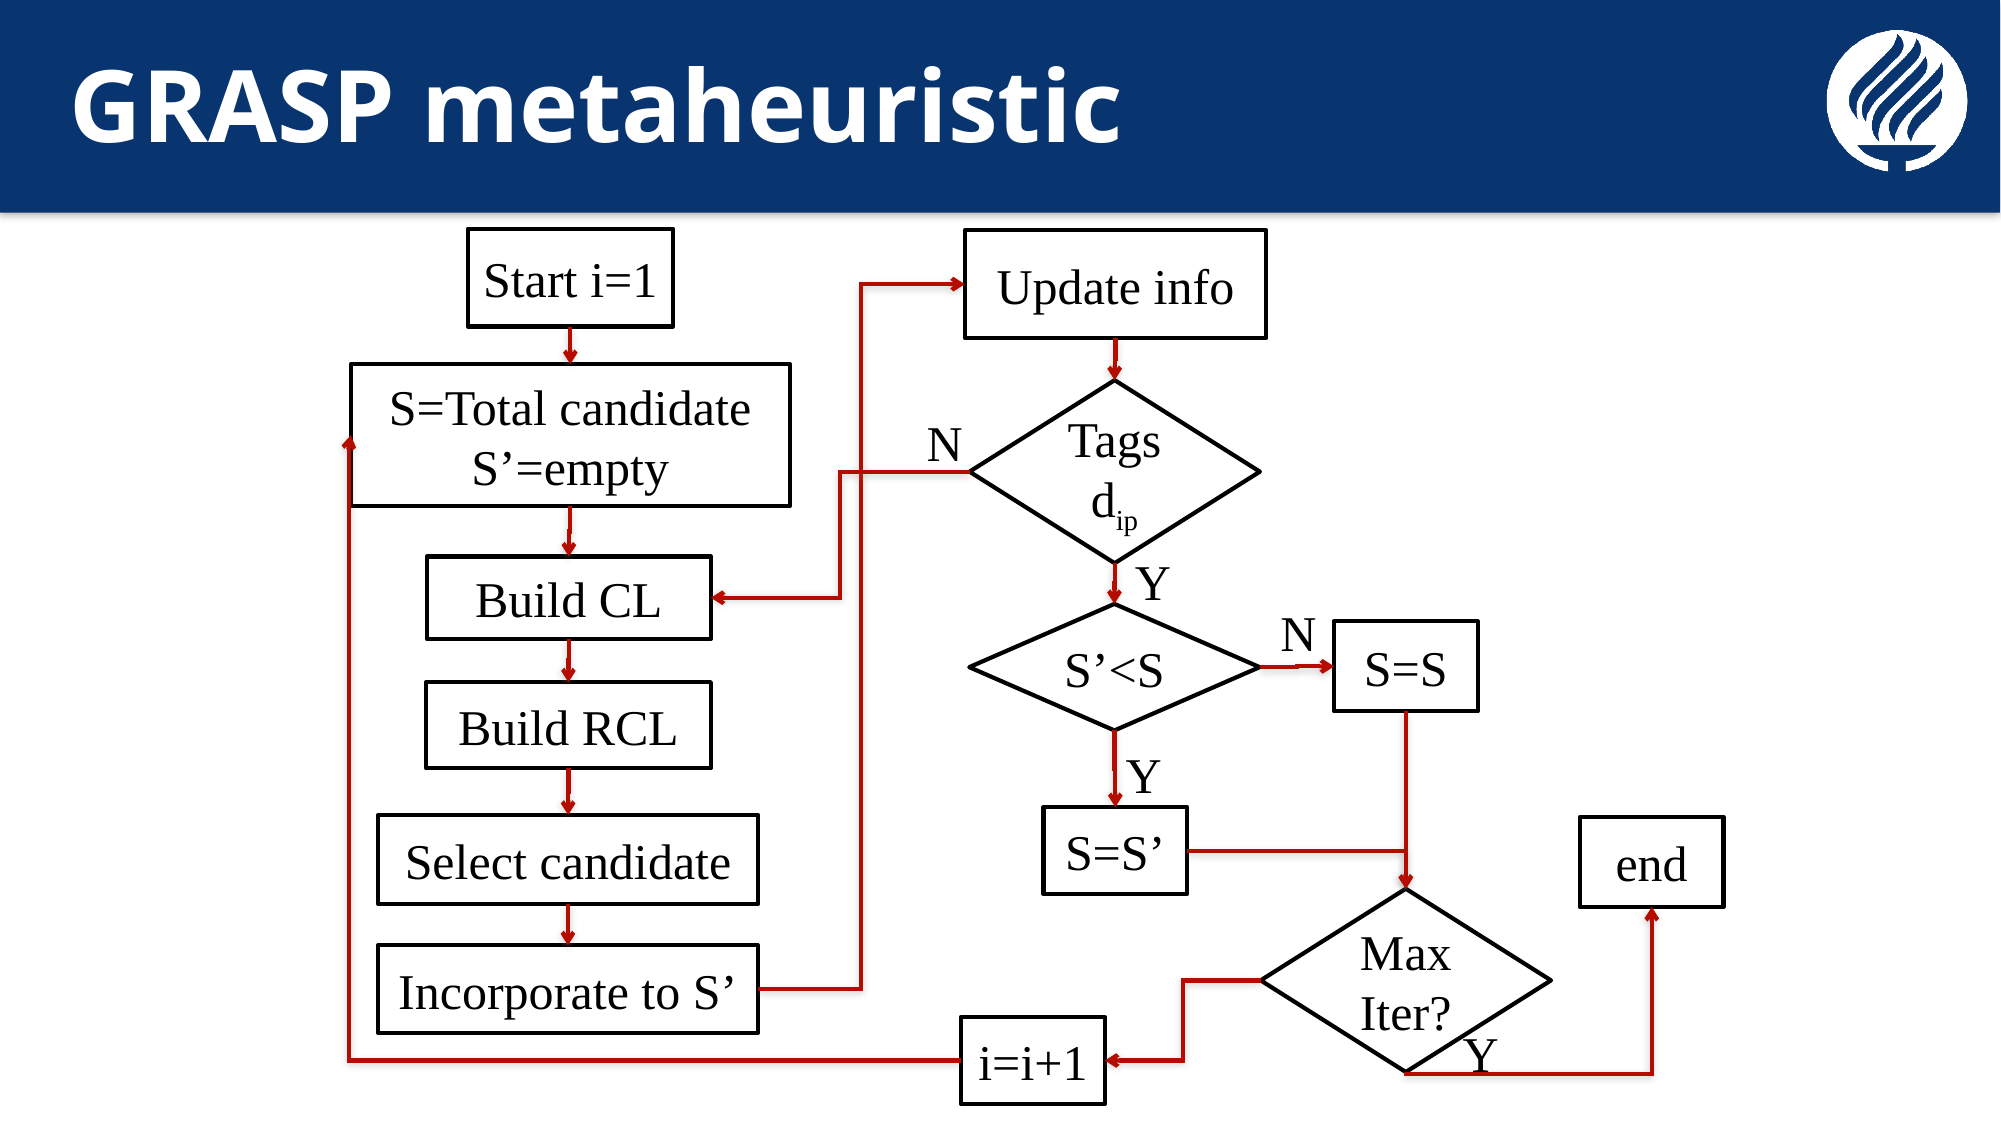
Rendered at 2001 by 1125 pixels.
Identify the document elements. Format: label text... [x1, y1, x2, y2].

title GRASP metaheuristic [54, 9, 1699, 197]
picture [1826, 30, 1982, 176]
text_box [350, 228, 1724, 1105]
